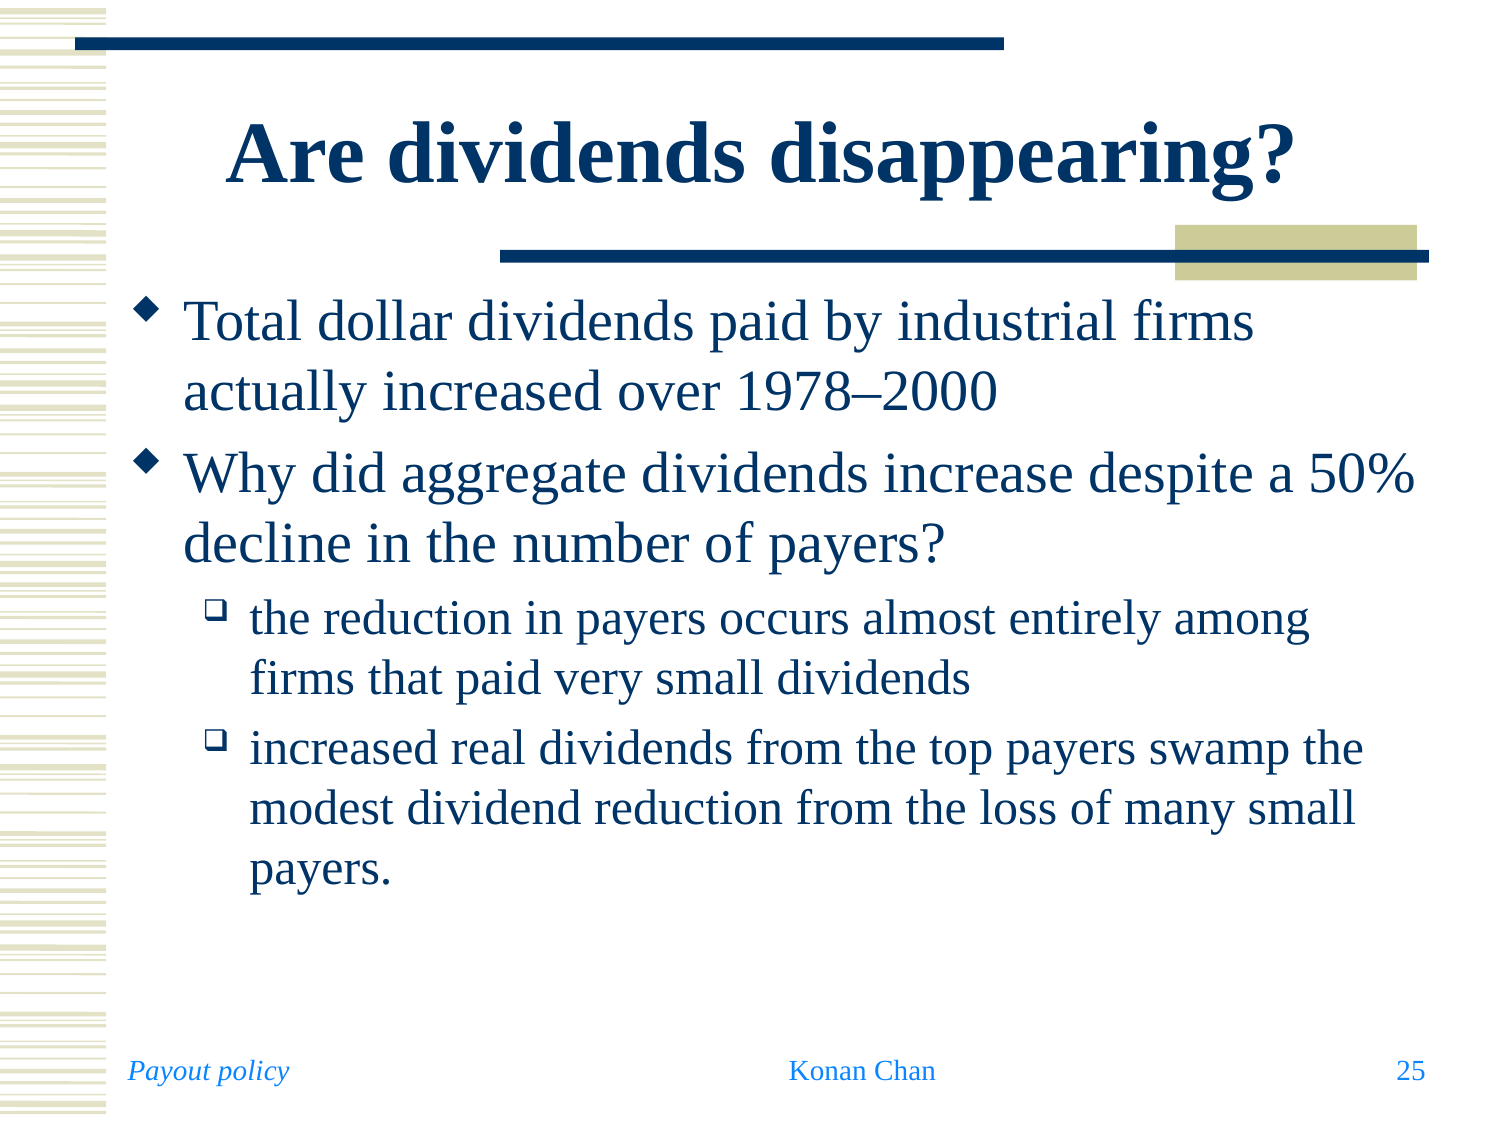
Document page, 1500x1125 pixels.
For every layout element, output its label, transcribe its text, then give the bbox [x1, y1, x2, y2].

title Are dividends disappearing? [62, 62, 1463, 250]
slide_number Payout policy [112, 1032, 638, 1105]
footer Konan Chan [674, 1032, 1051, 1105]
list Total dollar dividends paid by industrial firms actually increased over 1978–2000 Why did aggregate dividends increase despite a 50% decline in the number of payers? the reduction in payers occurs almost entirely among firms that paid very small dividends increased real dividends from the top payers swamp the modest dividend reduction from the loss of many small payers. [112, 275, 1439, 1025]
slide_number 25 [1080, 1032, 1442, 1105]
